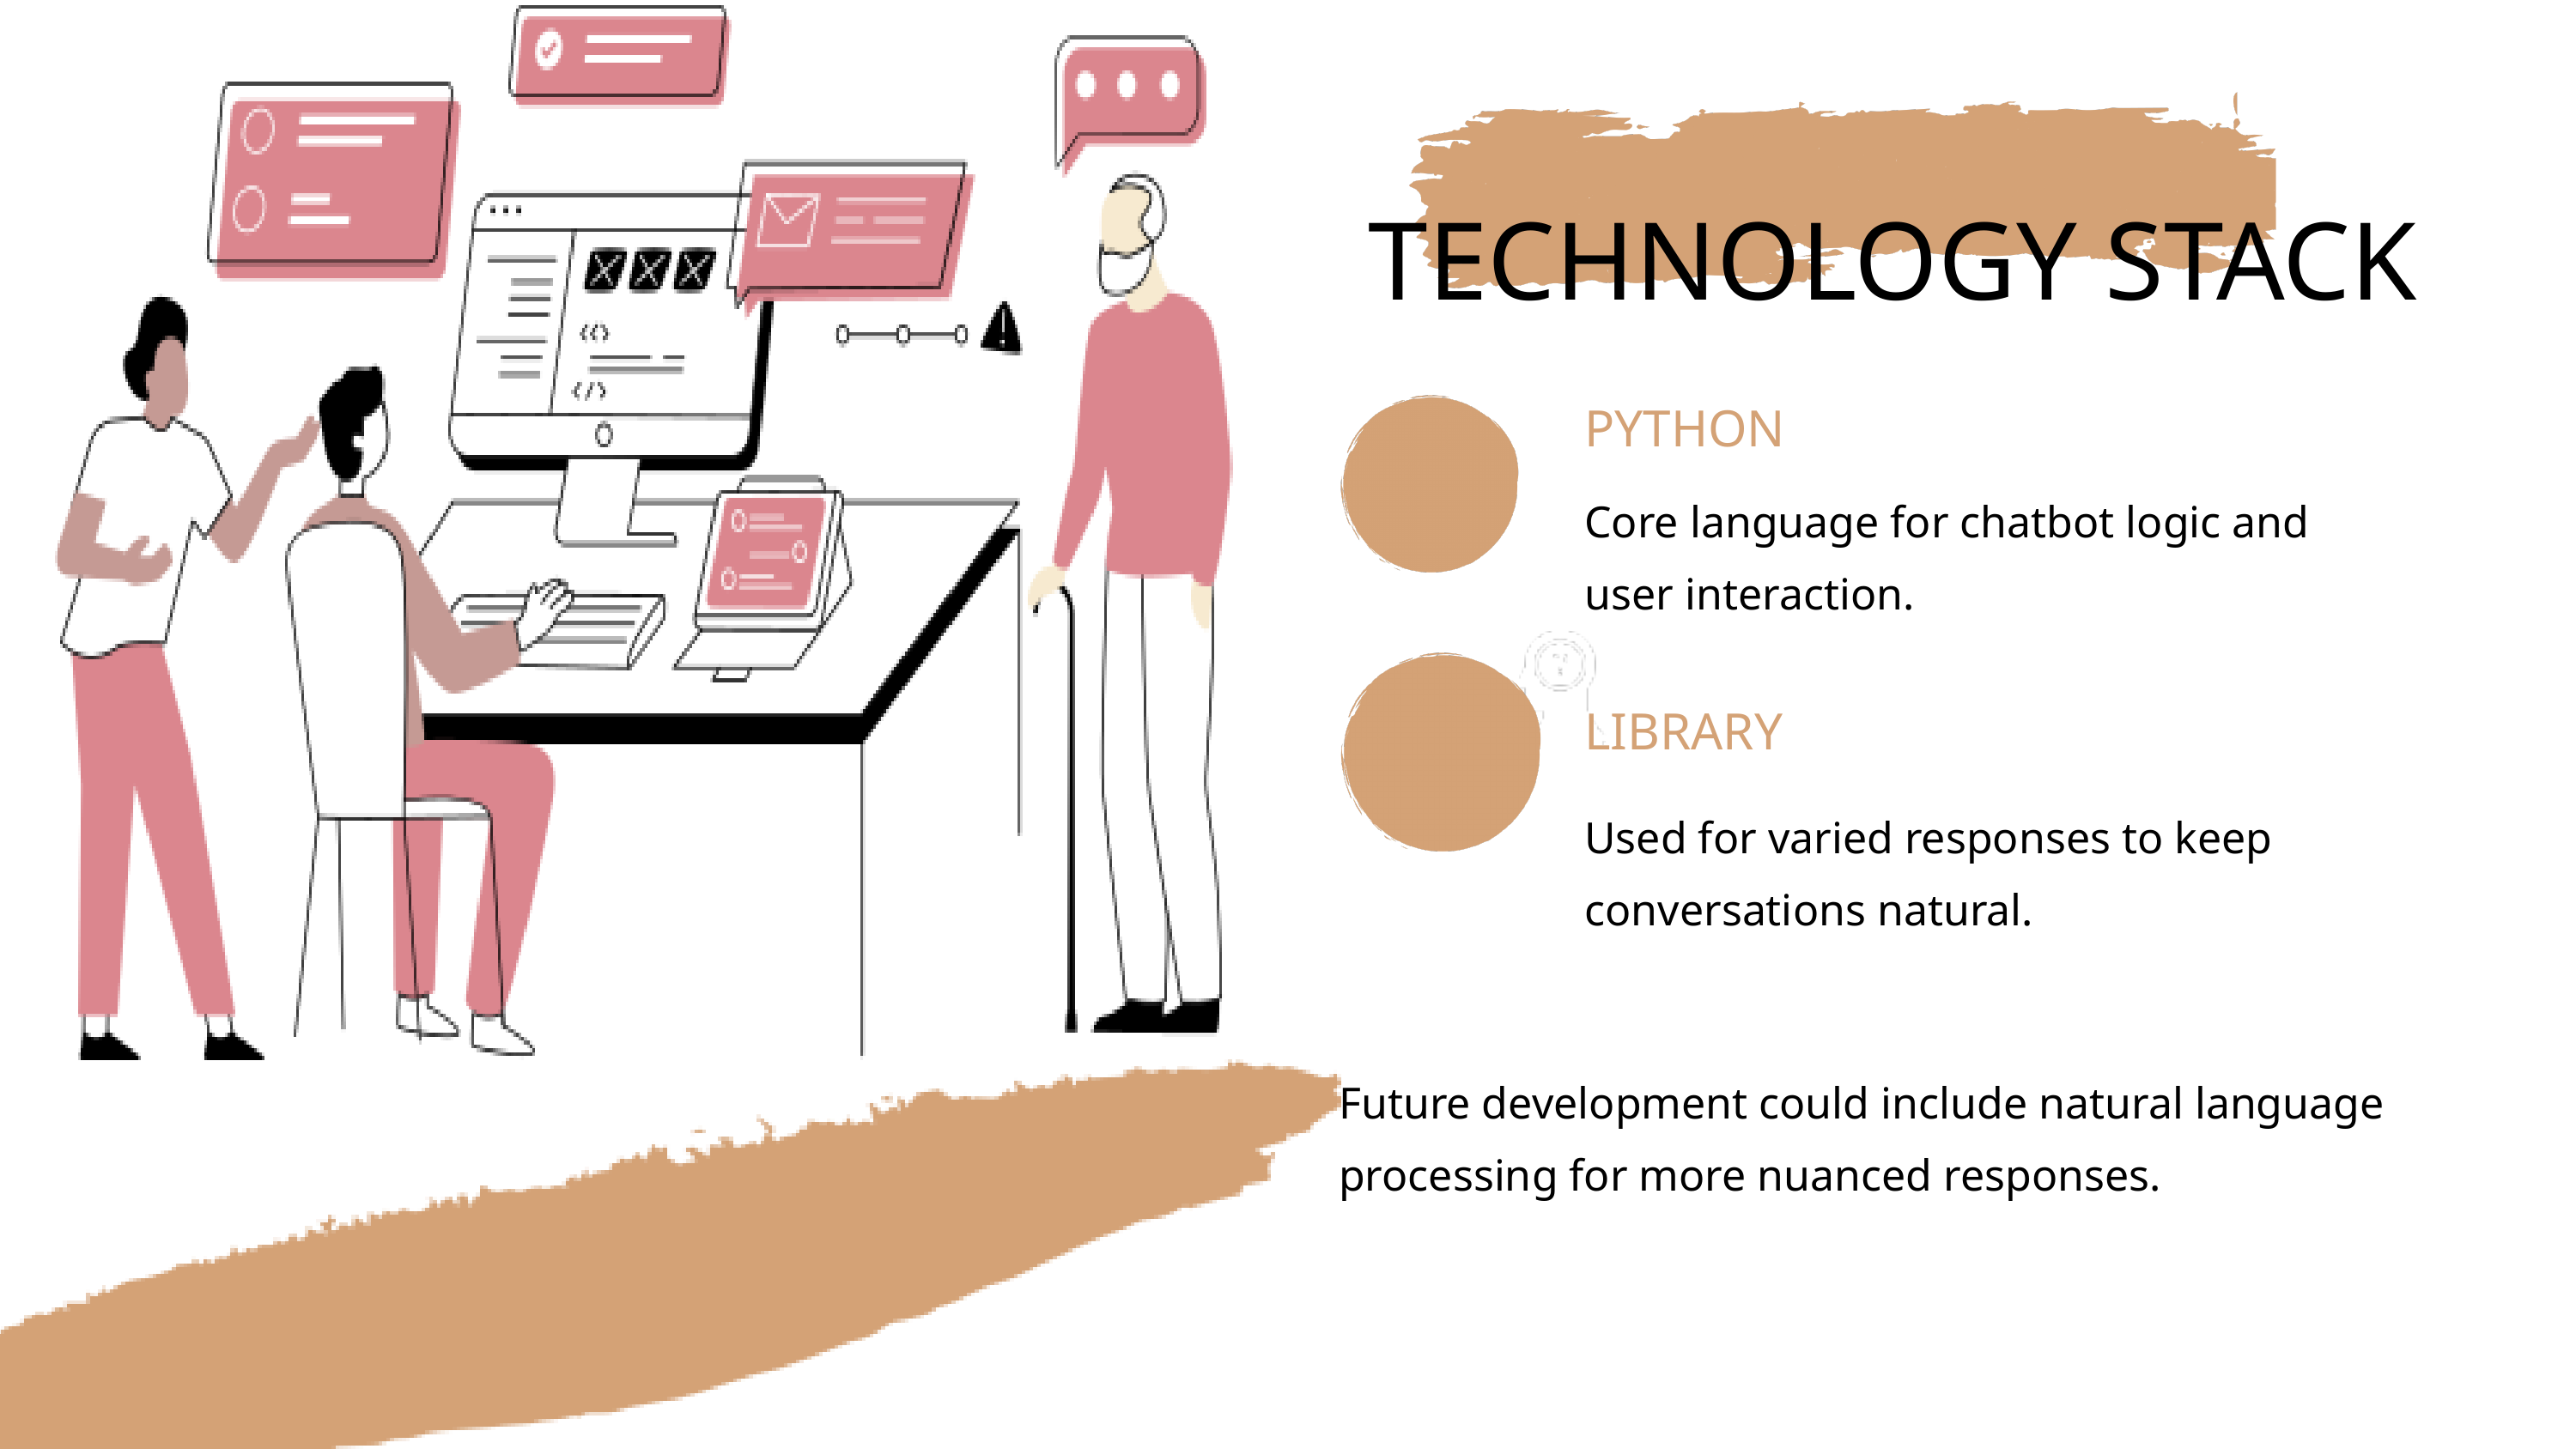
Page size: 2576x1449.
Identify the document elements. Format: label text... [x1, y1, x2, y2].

text_box [0, 1059, 1346, 1449]
text_box [1339, 652, 1541, 852]
text_box Used for varied responses to keep conversations natural. [1584, 790, 2344, 935]
text_box [1518, 630, 1607, 746]
text_box [55, 5, 1234, 1060]
text_box Core language for chatbot logic and user interaction. [1584, 474, 2344, 619]
text_box [1339, 394, 1519, 573]
text_box [1406, 92, 2276, 177]
text_box Future development could include natural language processing for more nuanced responses. [1339, 1055, 2545, 1272]
text_box LIBRARY [1584, 676, 2142, 761]
text_box TECHNOLOGY STACK [1368, 177, 2545, 322]
text_box PYTHON [1584, 373, 2142, 457]
